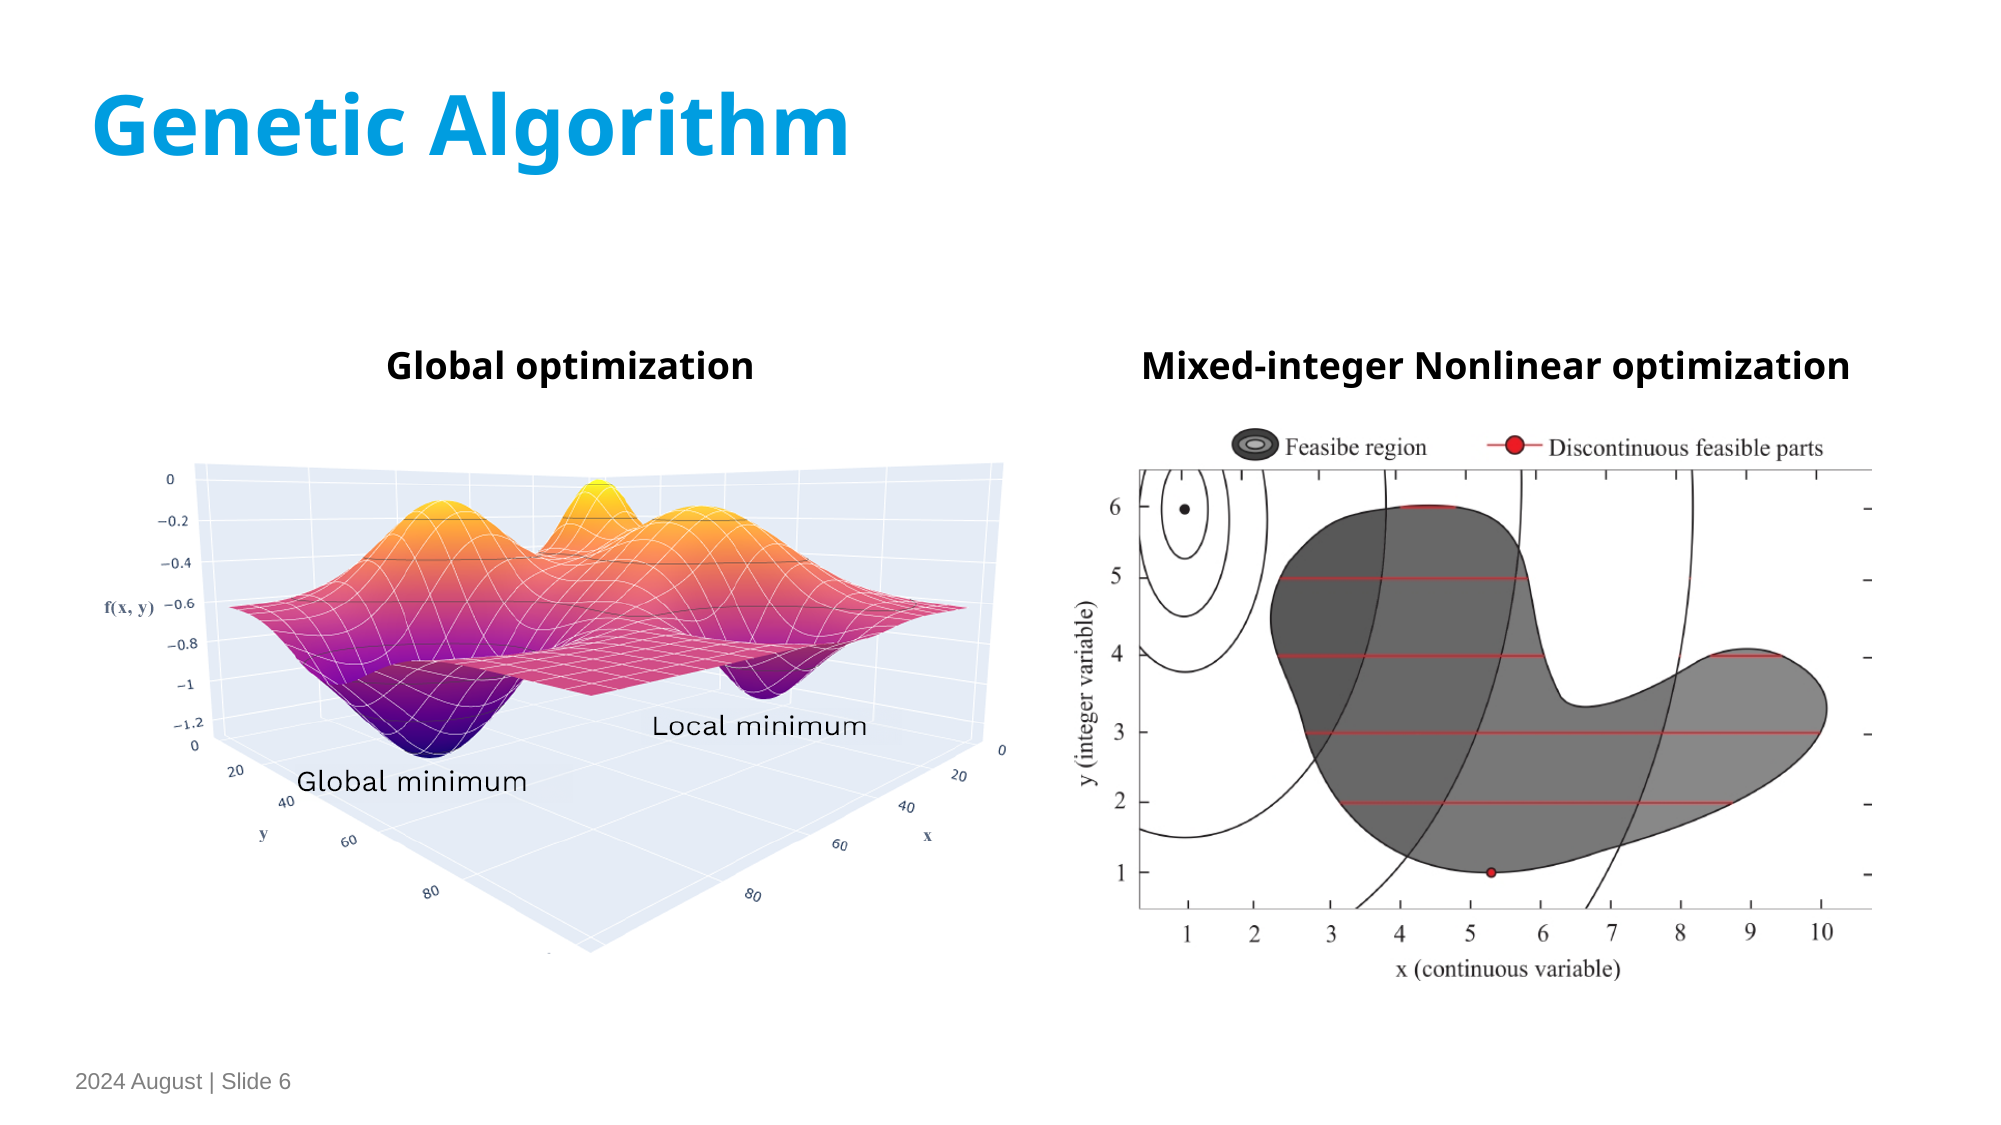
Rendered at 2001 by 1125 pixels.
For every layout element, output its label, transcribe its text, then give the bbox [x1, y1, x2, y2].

picture [74, 447, 1066, 961]
text_box 2024 August | Slide 6 [75, 1067, 425, 1101]
picture [1074, 427, 1873, 982]
text_box Genetic Algorithm [74, 59, 1961, 199]
text_box Mixed-integer Nonlinear optimization [1126, 334, 1867, 395]
text_box Global optimization [371, 334, 771, 395]
